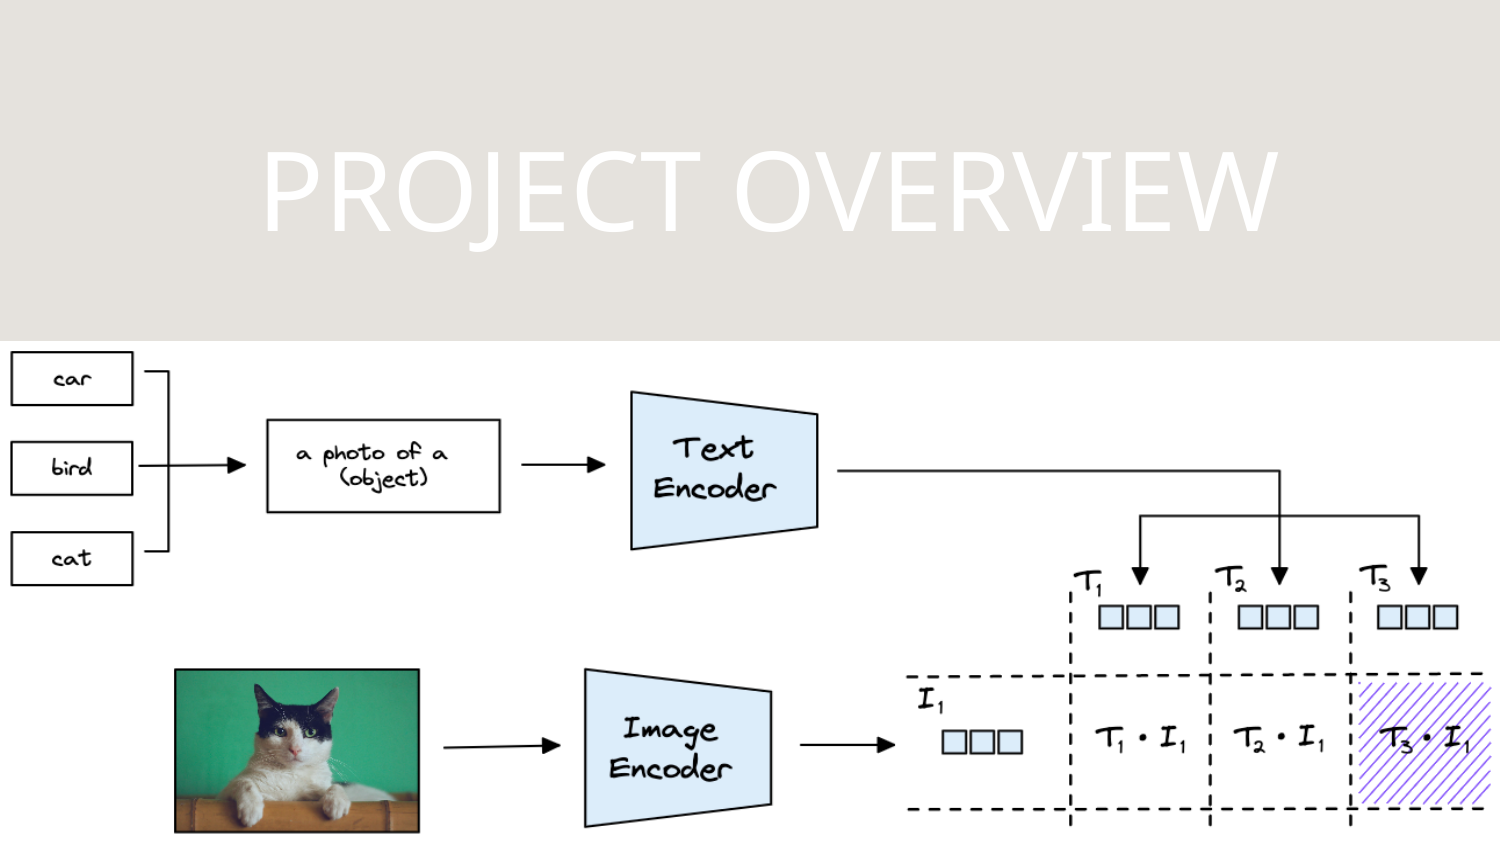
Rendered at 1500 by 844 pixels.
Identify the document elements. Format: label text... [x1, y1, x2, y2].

picture [0, 341, 1500, 844]
text_box PROJECT OVERVIEW [242, 105, 1330, 281]
